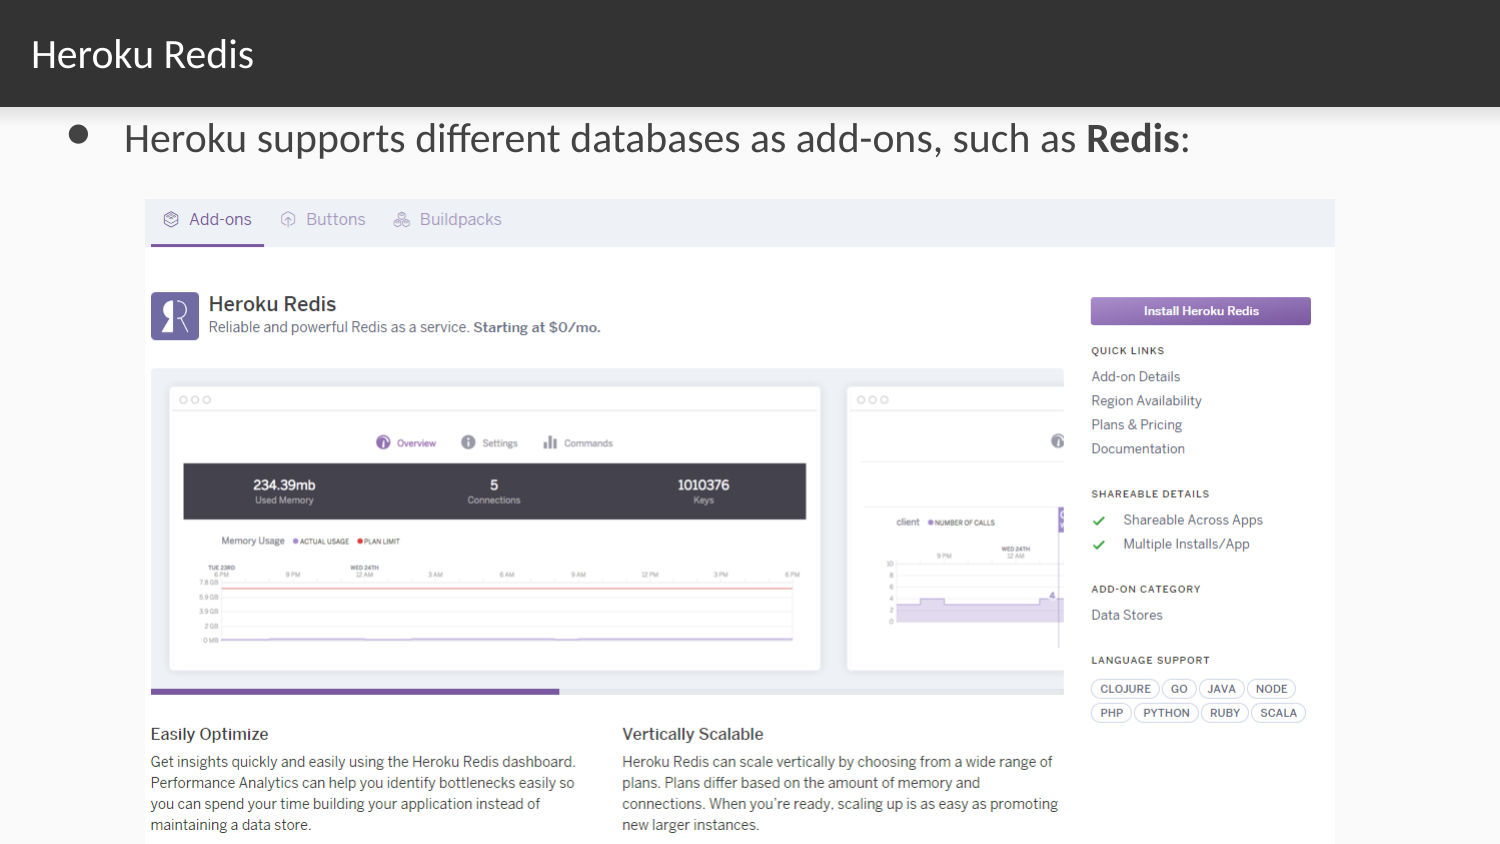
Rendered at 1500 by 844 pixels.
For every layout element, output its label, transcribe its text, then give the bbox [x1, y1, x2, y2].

list Heroku supports different databases as add-ons, such as Redis: [34, 88, 1465, 806]
picture [145, 199, 1335, 844]
title Heroku Redis [16, 2, 1464, 102]
